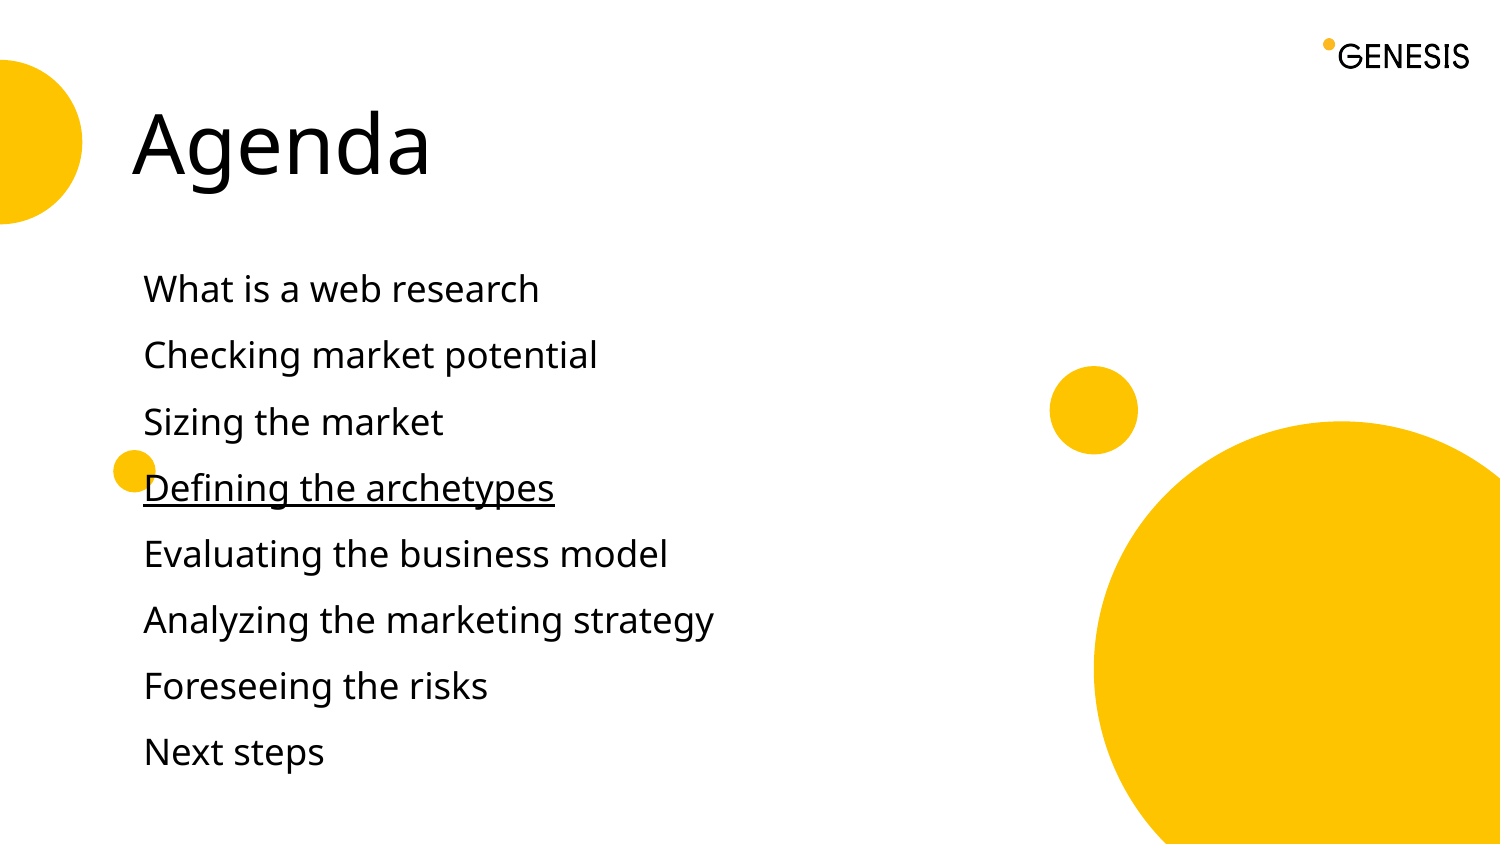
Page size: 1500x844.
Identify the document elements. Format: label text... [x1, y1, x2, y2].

text_box [1049, 366, 1138, 455]
text_box What is a web research Checking market potential Sizing the market Defining the archetypes Evaluating the business model Analyzing the marketing strategy Foreseeing the risks Next steps [128, 229, 797, 790]
text_box [0, 59, 83, 225]
picture [1323, 38, 1469, 69]
text_box [113, 451, 128, 492]
text_box [1093, 421, 1500, 844]
text_box Agenda [116, 76, 542, 171]
